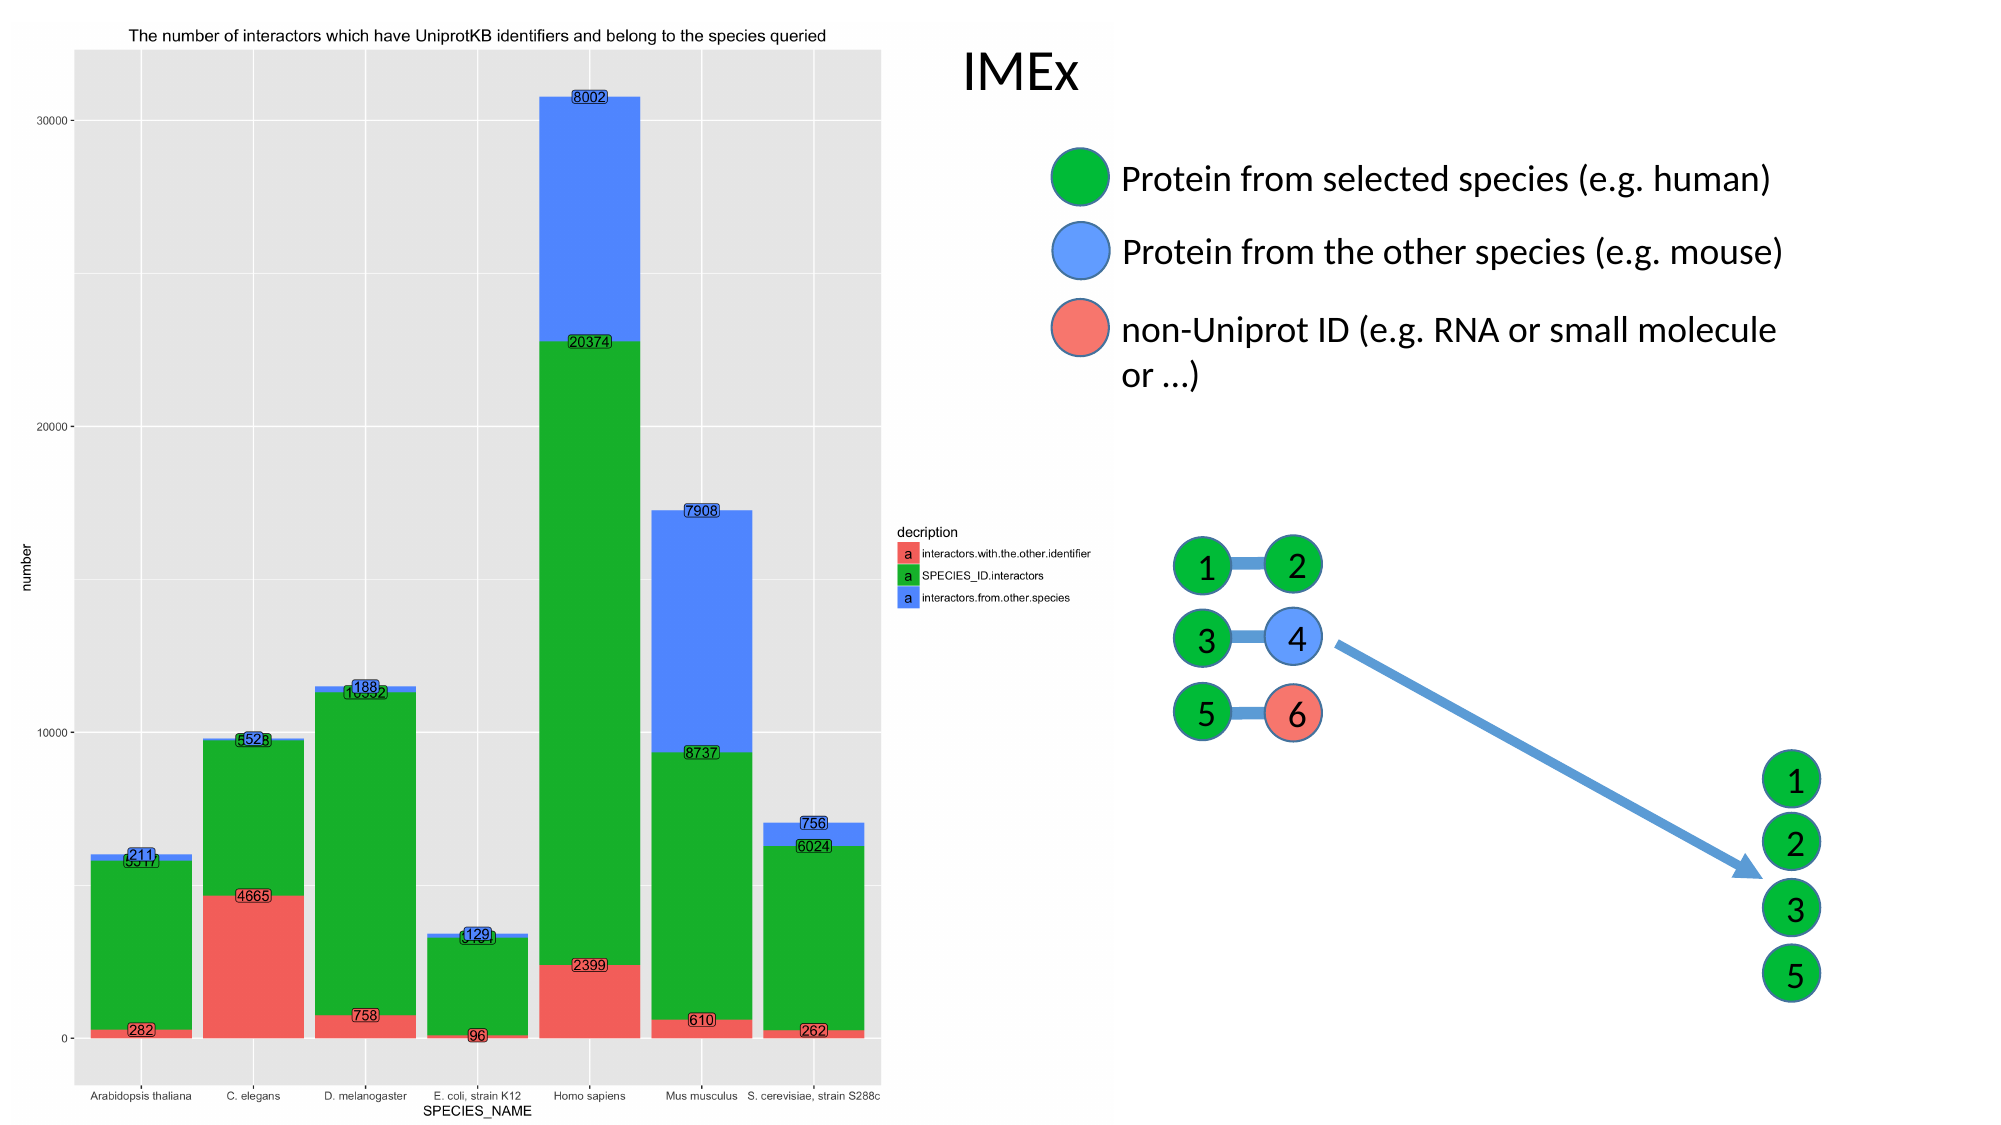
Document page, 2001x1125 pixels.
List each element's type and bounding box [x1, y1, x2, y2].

text_box [1336, 643, 1764, 879]
text_box [1051, 146, 1811, 404]
text_box [1173, 535, 1323, 742]
picture [11, 22, 1114, 1125]
text_box [1762, 750, 1821, 1002]
